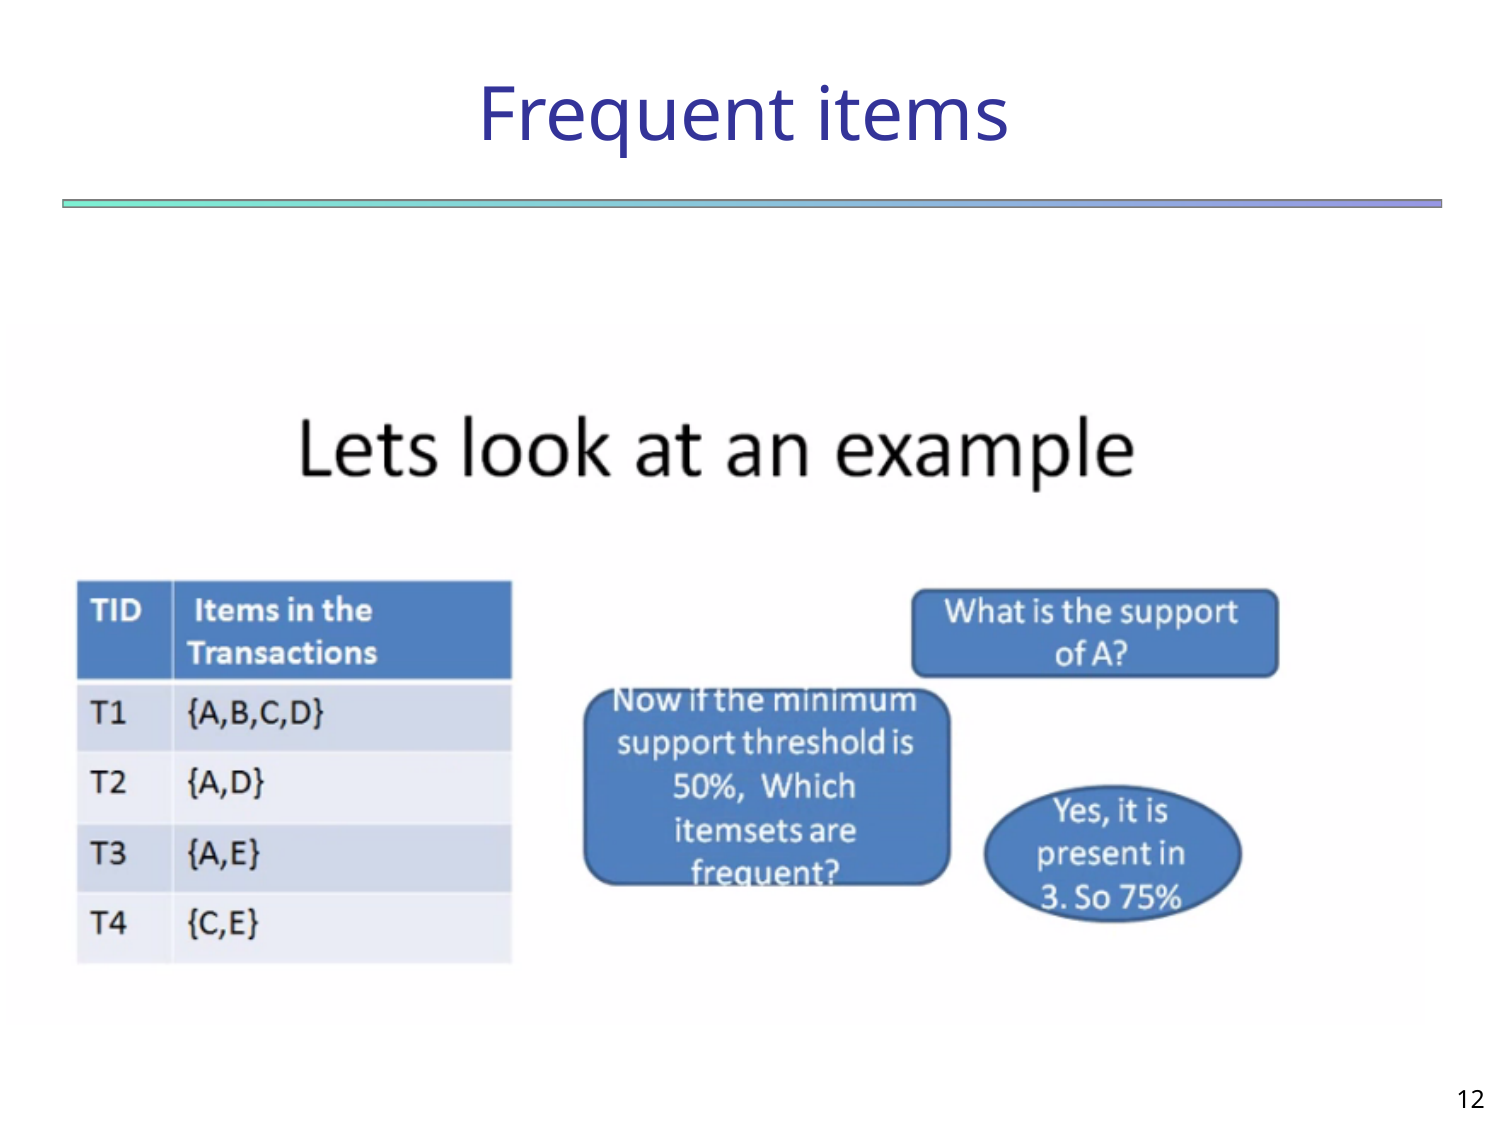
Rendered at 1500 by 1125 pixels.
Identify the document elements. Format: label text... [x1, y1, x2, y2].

slide_number 12 [1187, 1062, 1500, 1125]
picture [5, 324, 1426, 1026]
title Frequent items [62, 62, 1425, 163]
